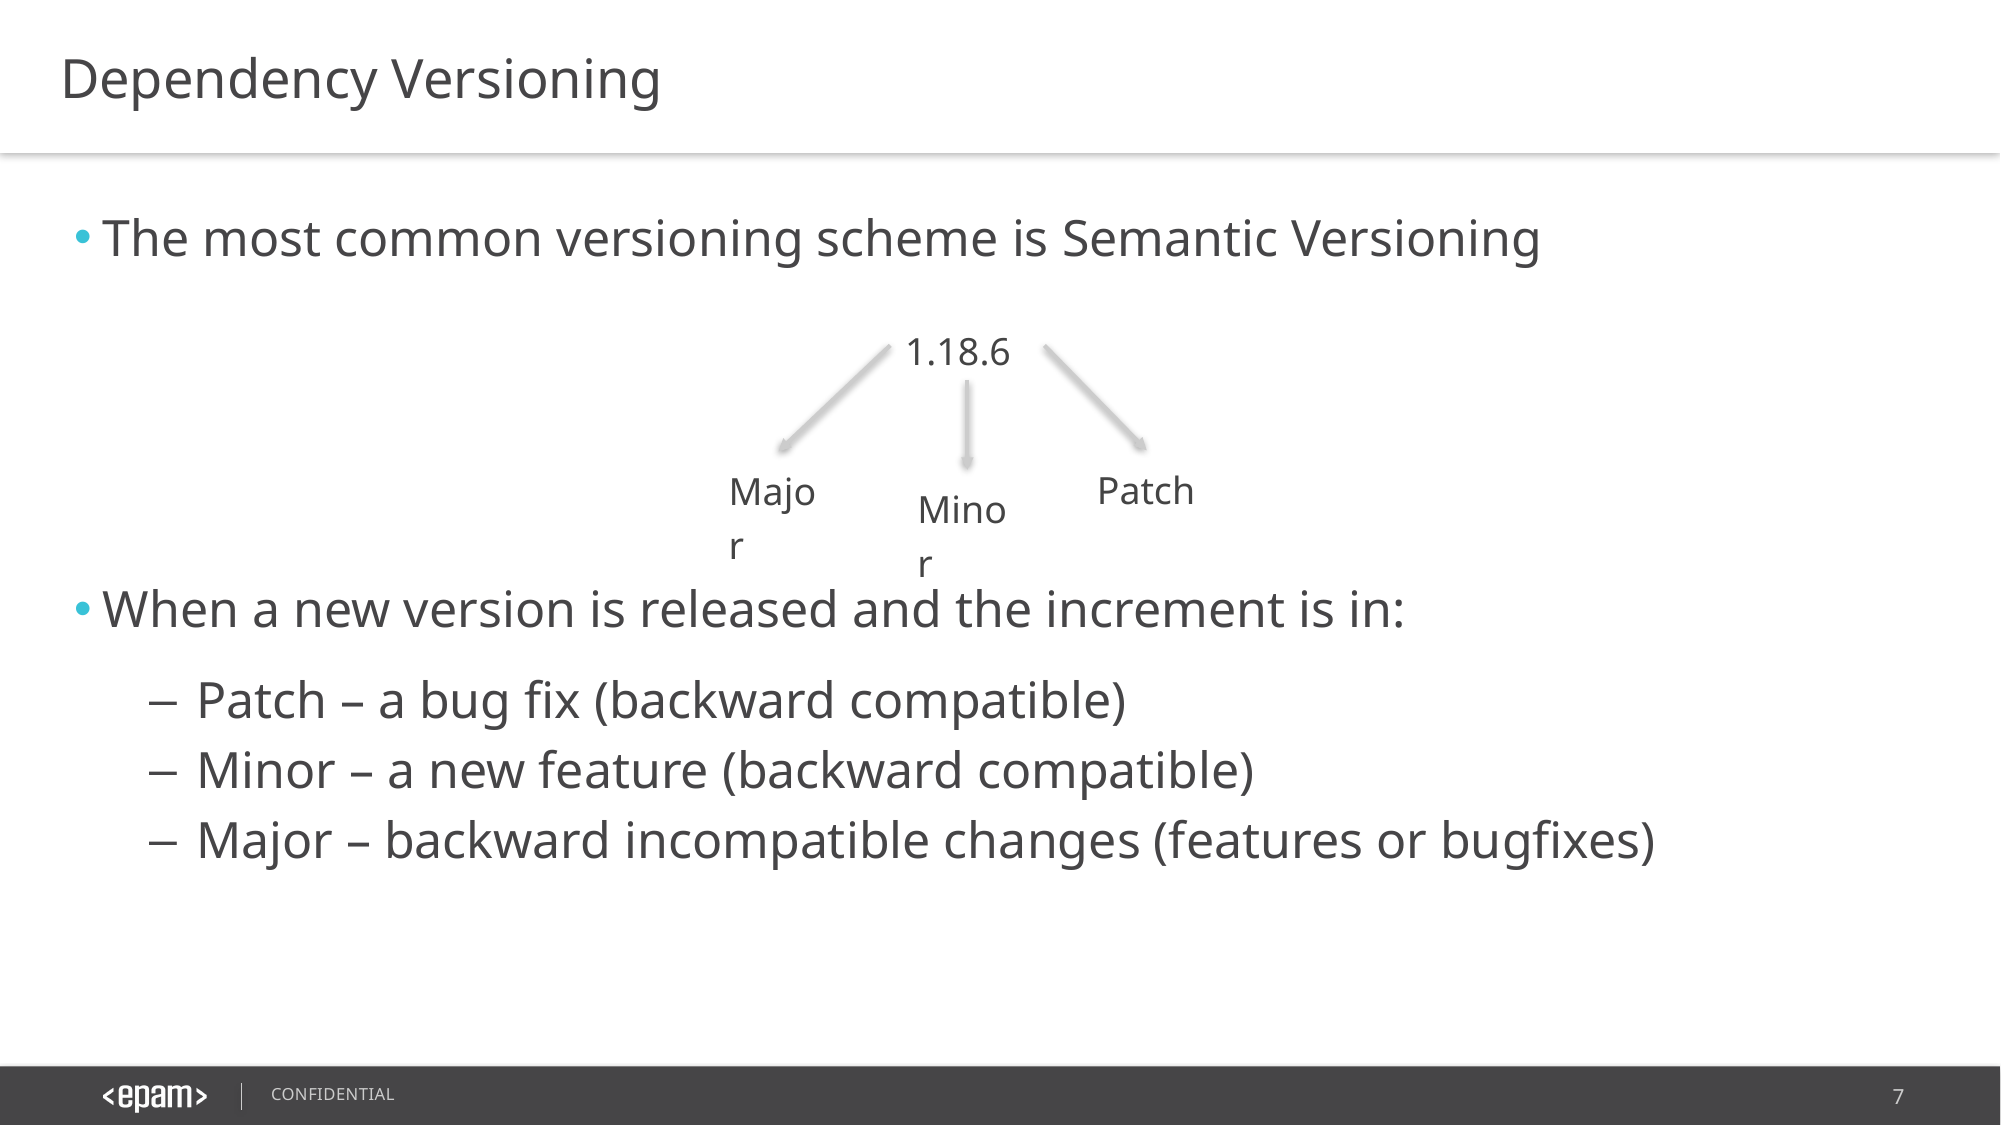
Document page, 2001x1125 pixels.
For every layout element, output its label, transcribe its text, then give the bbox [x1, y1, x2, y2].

list The most common versioning scheme is Semantic Versioning When a new version is released and the increment is in: Patch – a bug fix (backward compatible) Minor – a new feature (backward compatible) Major – backward incompatible changes (features or bugfixes) [59, 187, 1703, 987]
list Dependency Versioning [0, 0, 2000, 153]
text_box Minor [902, 469, 1032, 593]
text_box 1.18.6 [890, 311, 1045, 380]
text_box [778, 343, 891, 452]
picture [102, 1085, 207, 1113]
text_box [1044, 343, 1147, 451]
text_box Major [713, 451, 844, 575]
text_box Patch [1082, 450, 1212, 520]
